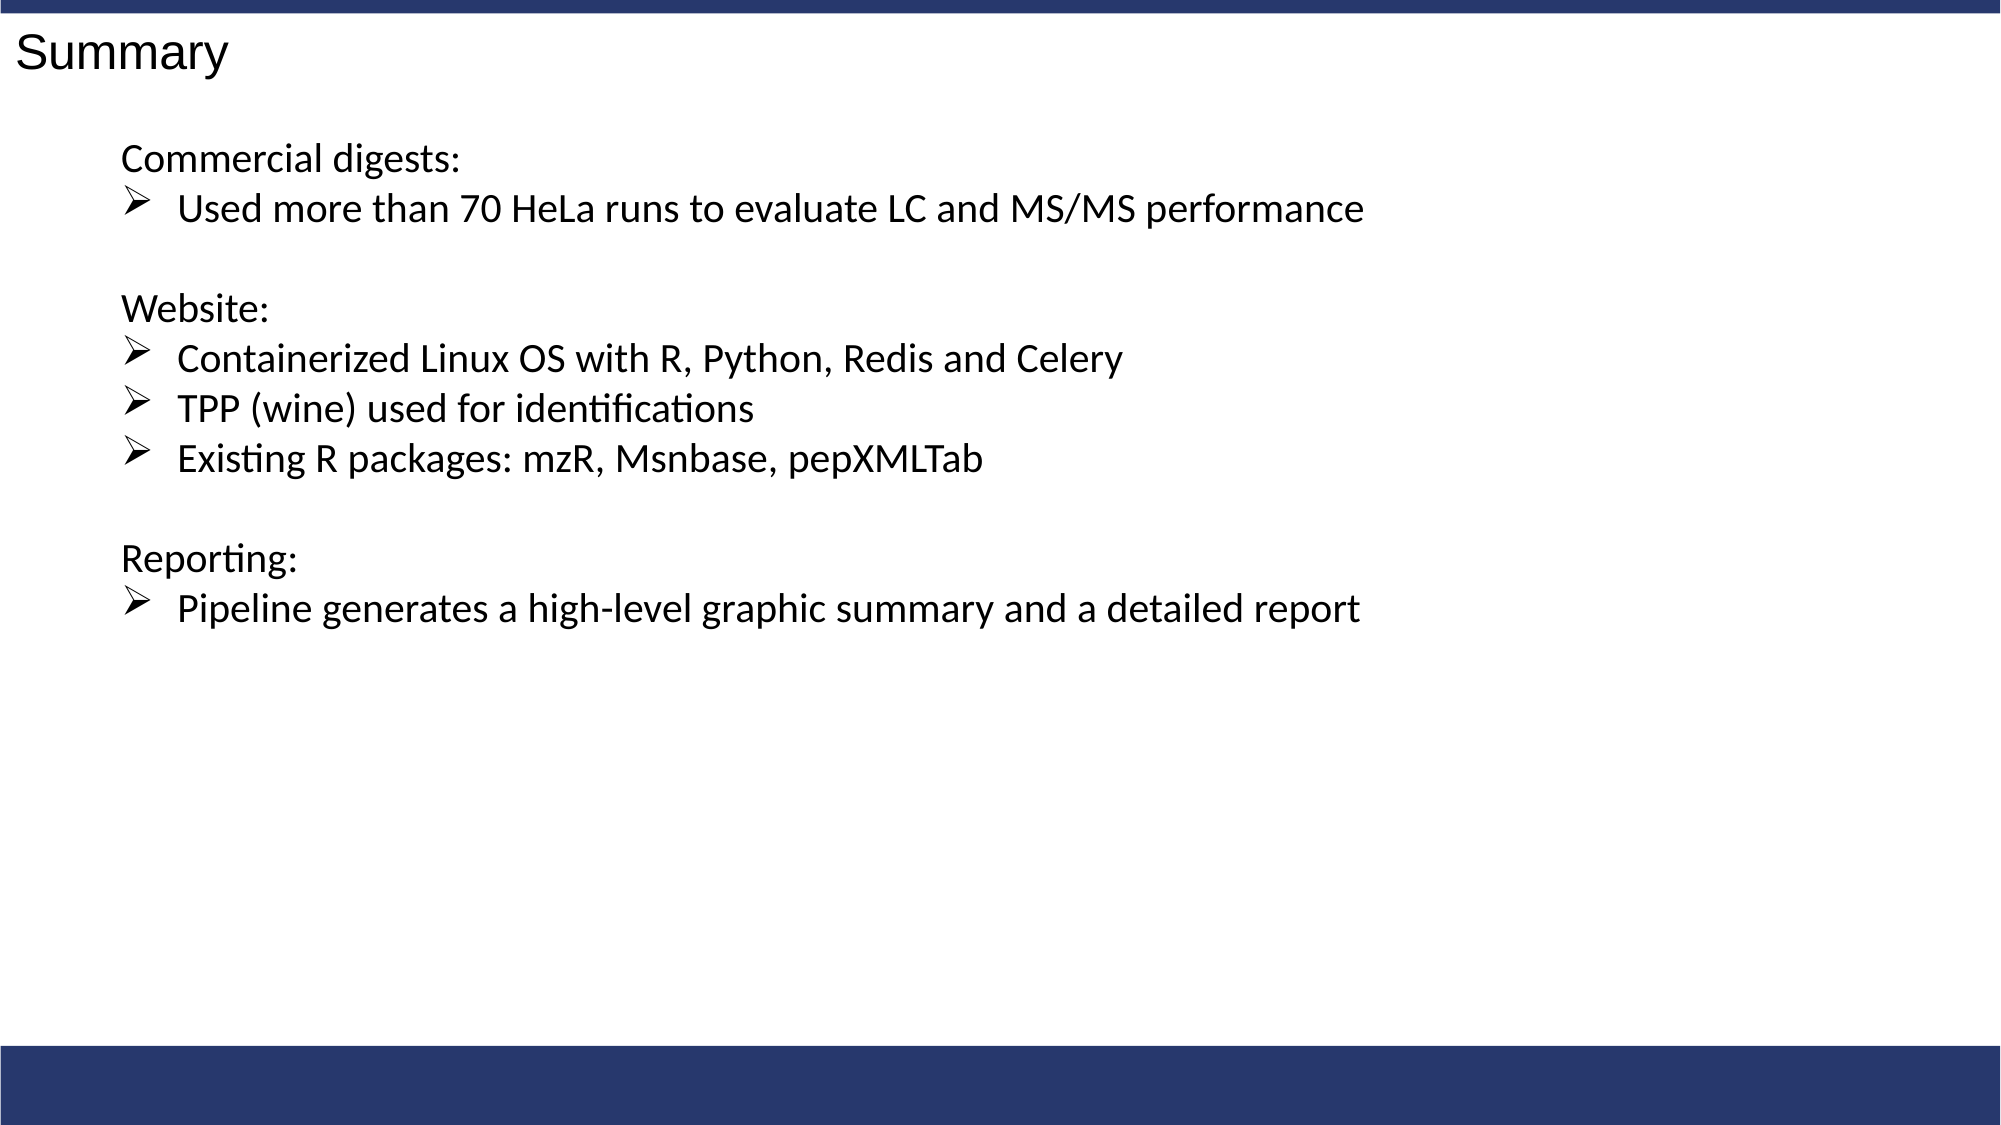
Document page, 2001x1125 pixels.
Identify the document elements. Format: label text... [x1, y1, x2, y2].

title Summary [0, 12, 1125, 88]
text_box Commercial digests: Used more than 70 HeLa runs to evaluate LC and MS/MS performance Website: Containerized Linux OS with R, Python, Redis and Celery TPP (wine) used for identifications Existing R packages: mzR, Msnbase, pepXMLTab Reporting: Pipeline generates a high-level graphic summary and a detailed report [106, 123, 1390, 639]
